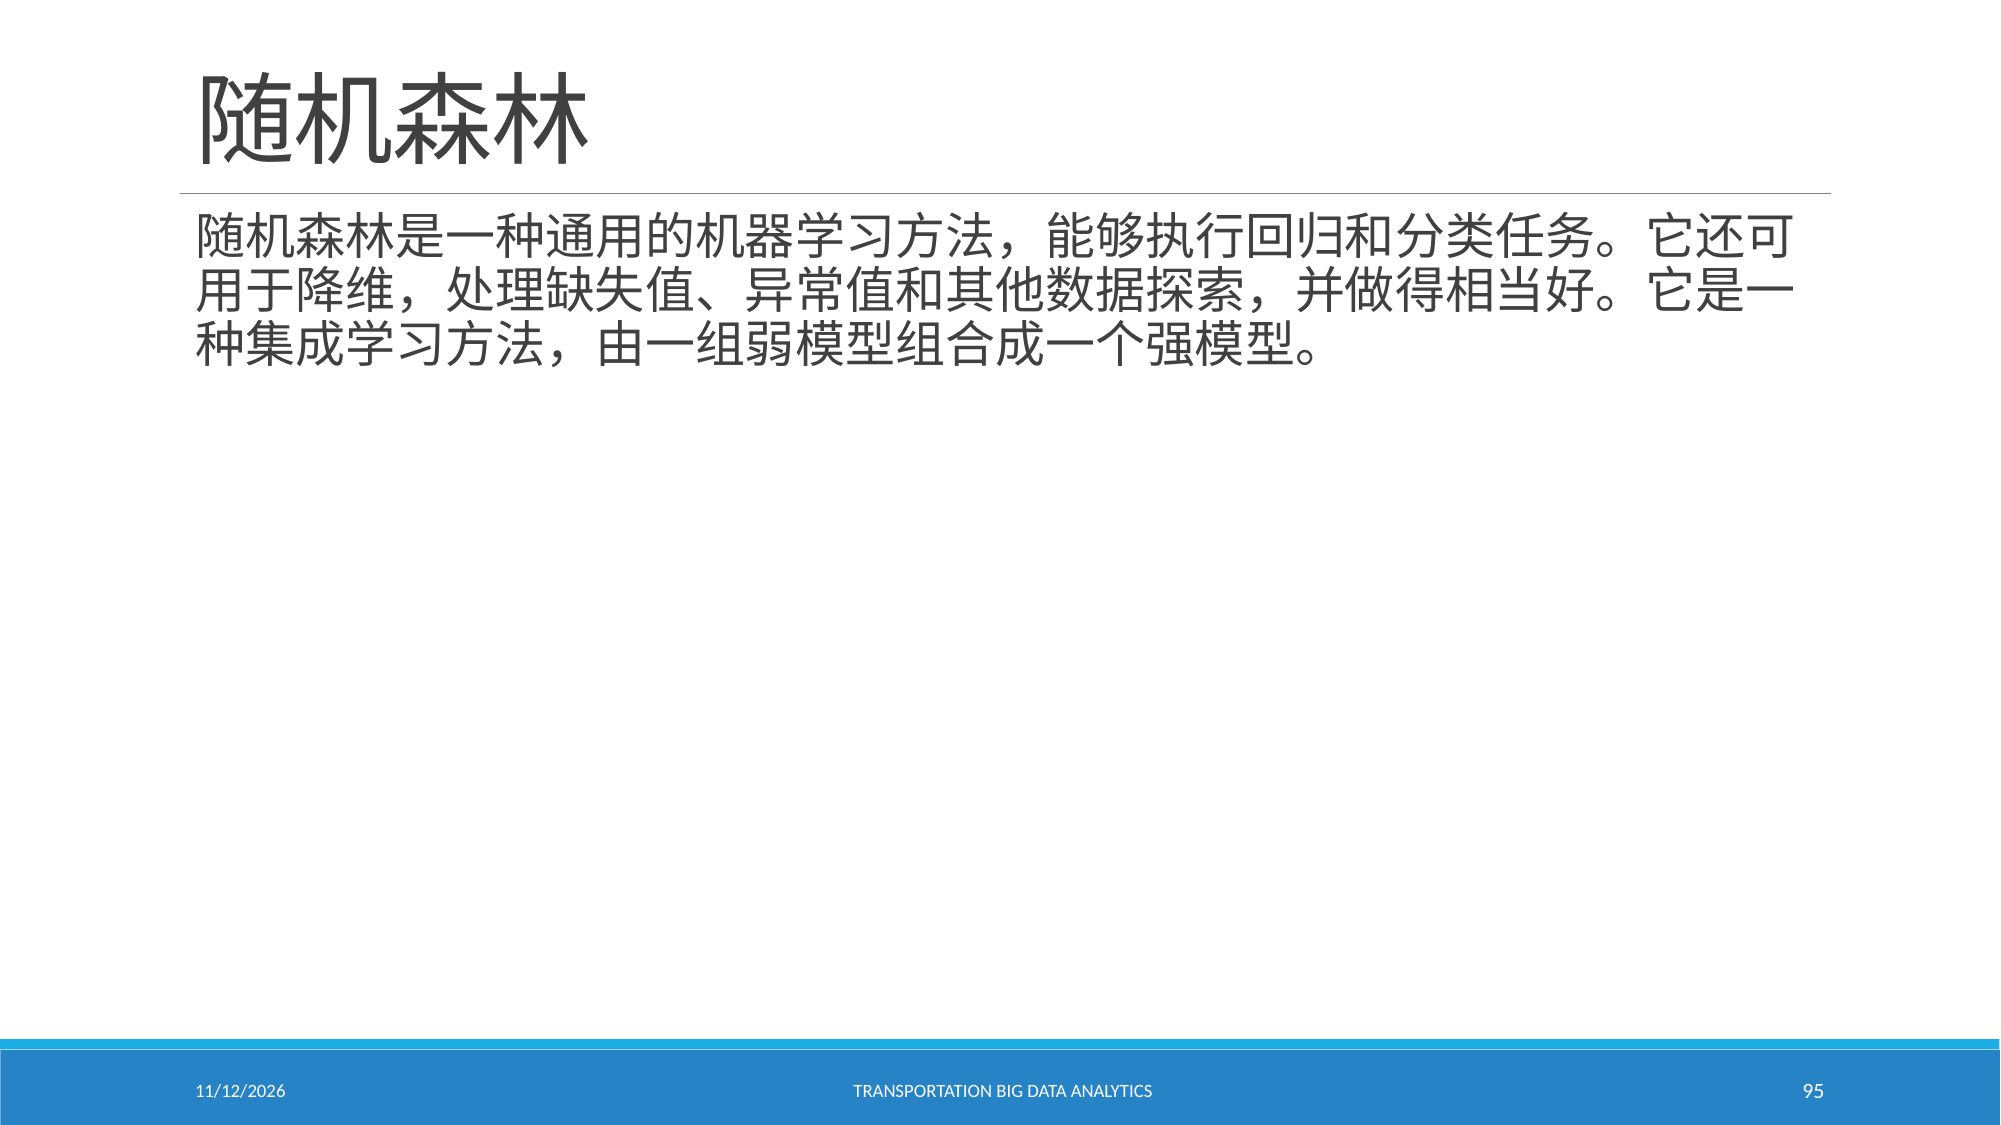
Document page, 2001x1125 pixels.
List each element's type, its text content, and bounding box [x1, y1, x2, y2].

footer Transportation Big Data Analytics [609, 1059, 1401, 1120]
list 随机森林是一种通用的机器学习方法，能够执行回归和分类任务。它还可用于降维，处理缺失值、异常值和其他数据探索，并做得相当好。它是一种集成学习方法，由一组弱模型组合成一个强模型。 [180, 203, 1830, 1034]
title 随机森林 [180, 20, 1830, 185]
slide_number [180, 1059, 586, 1120]
slide_number 95 [1624, 1059, 1840, 1120]
